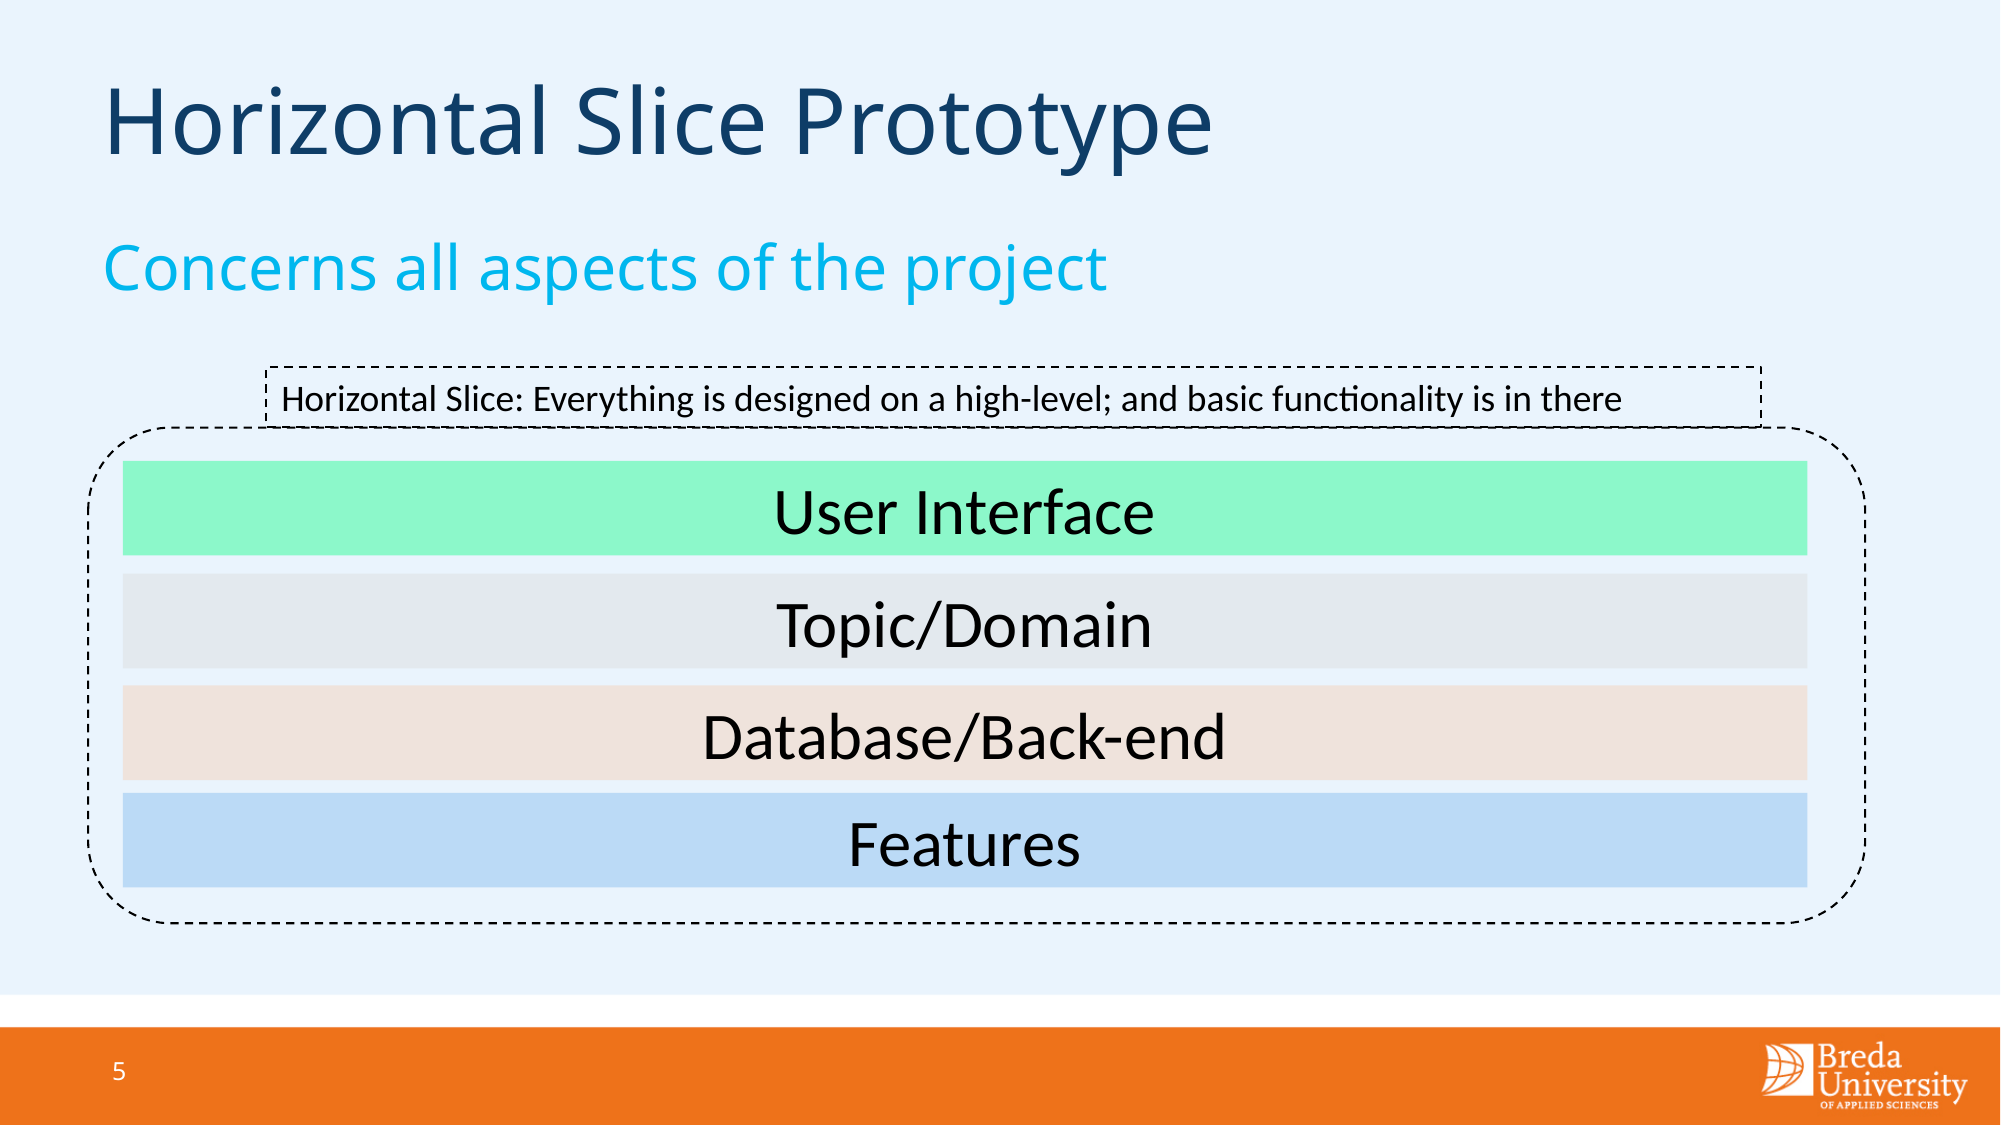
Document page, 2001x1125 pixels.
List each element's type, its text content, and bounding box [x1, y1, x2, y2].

picture [0, 0, 2001, 1125]
text_box Horizontal Slice: Everything is designed on a high-level; and basic functionality is in there [266, 366, 1761, 427]
list Concerns all aspects of the project [88, 229, 1917, 307]
title Horizontal Slice Prototype [88, 67, 1917, 210]
text_box [87, 426, 1867, 925]
slide_number 5 [97, 1042, 198, 1103]
